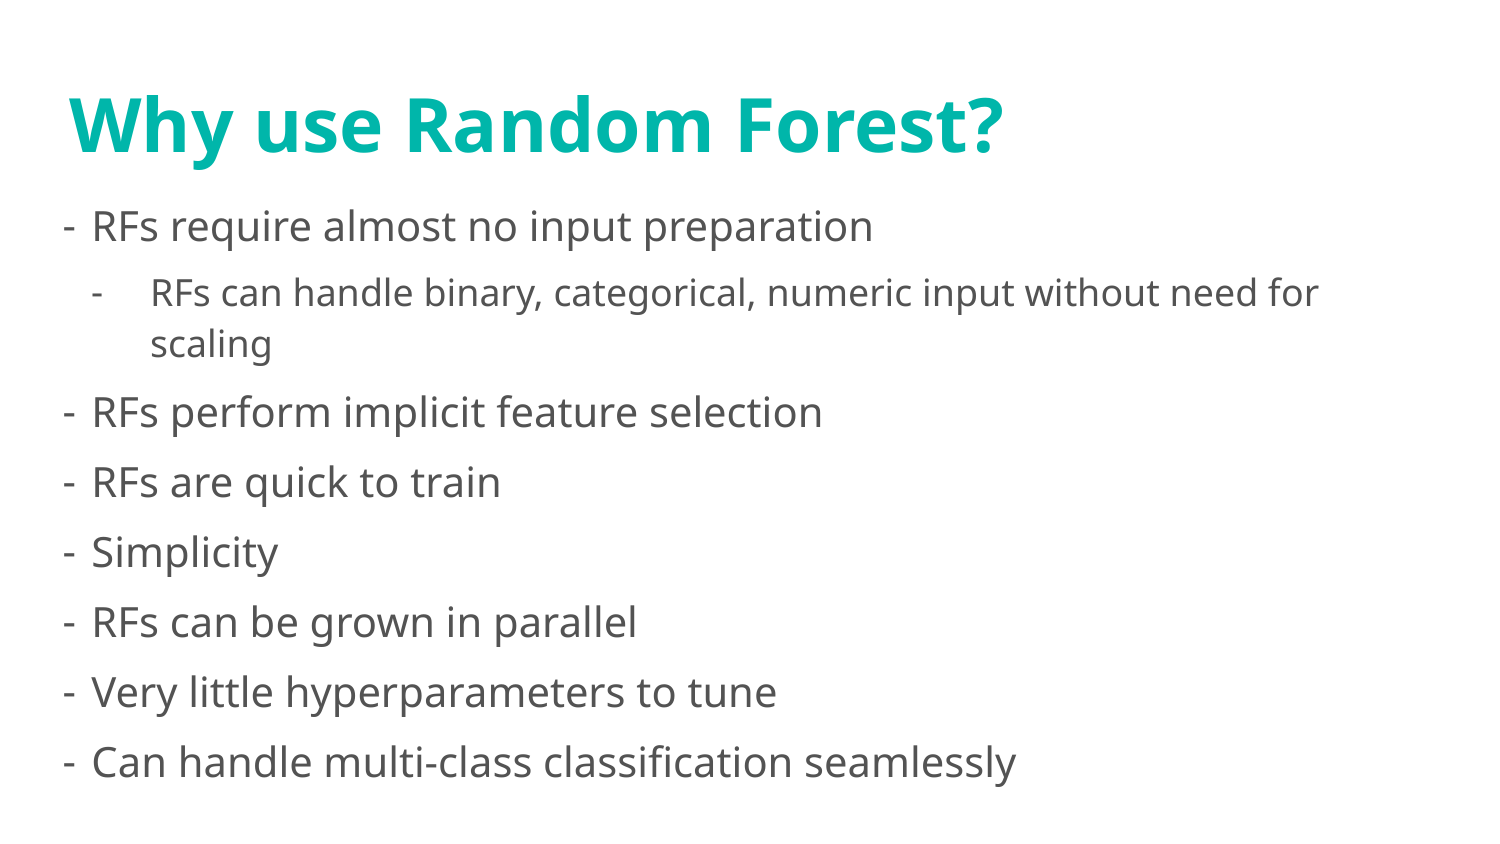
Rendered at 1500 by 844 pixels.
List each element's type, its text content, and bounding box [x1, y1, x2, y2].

list RFs require almost no input preparation RFs can handle binary, categorical, numeric input without need for scaling RFs perform implicit feature selection RFs are quick to train Simplicity RFs can be grown in parallel Very little hyperparameters to tune Can handle multi-class classification seamlessly [17, 176, 1459, 788]
title Why use Random Forest? [54, 42, 1405, 176]
